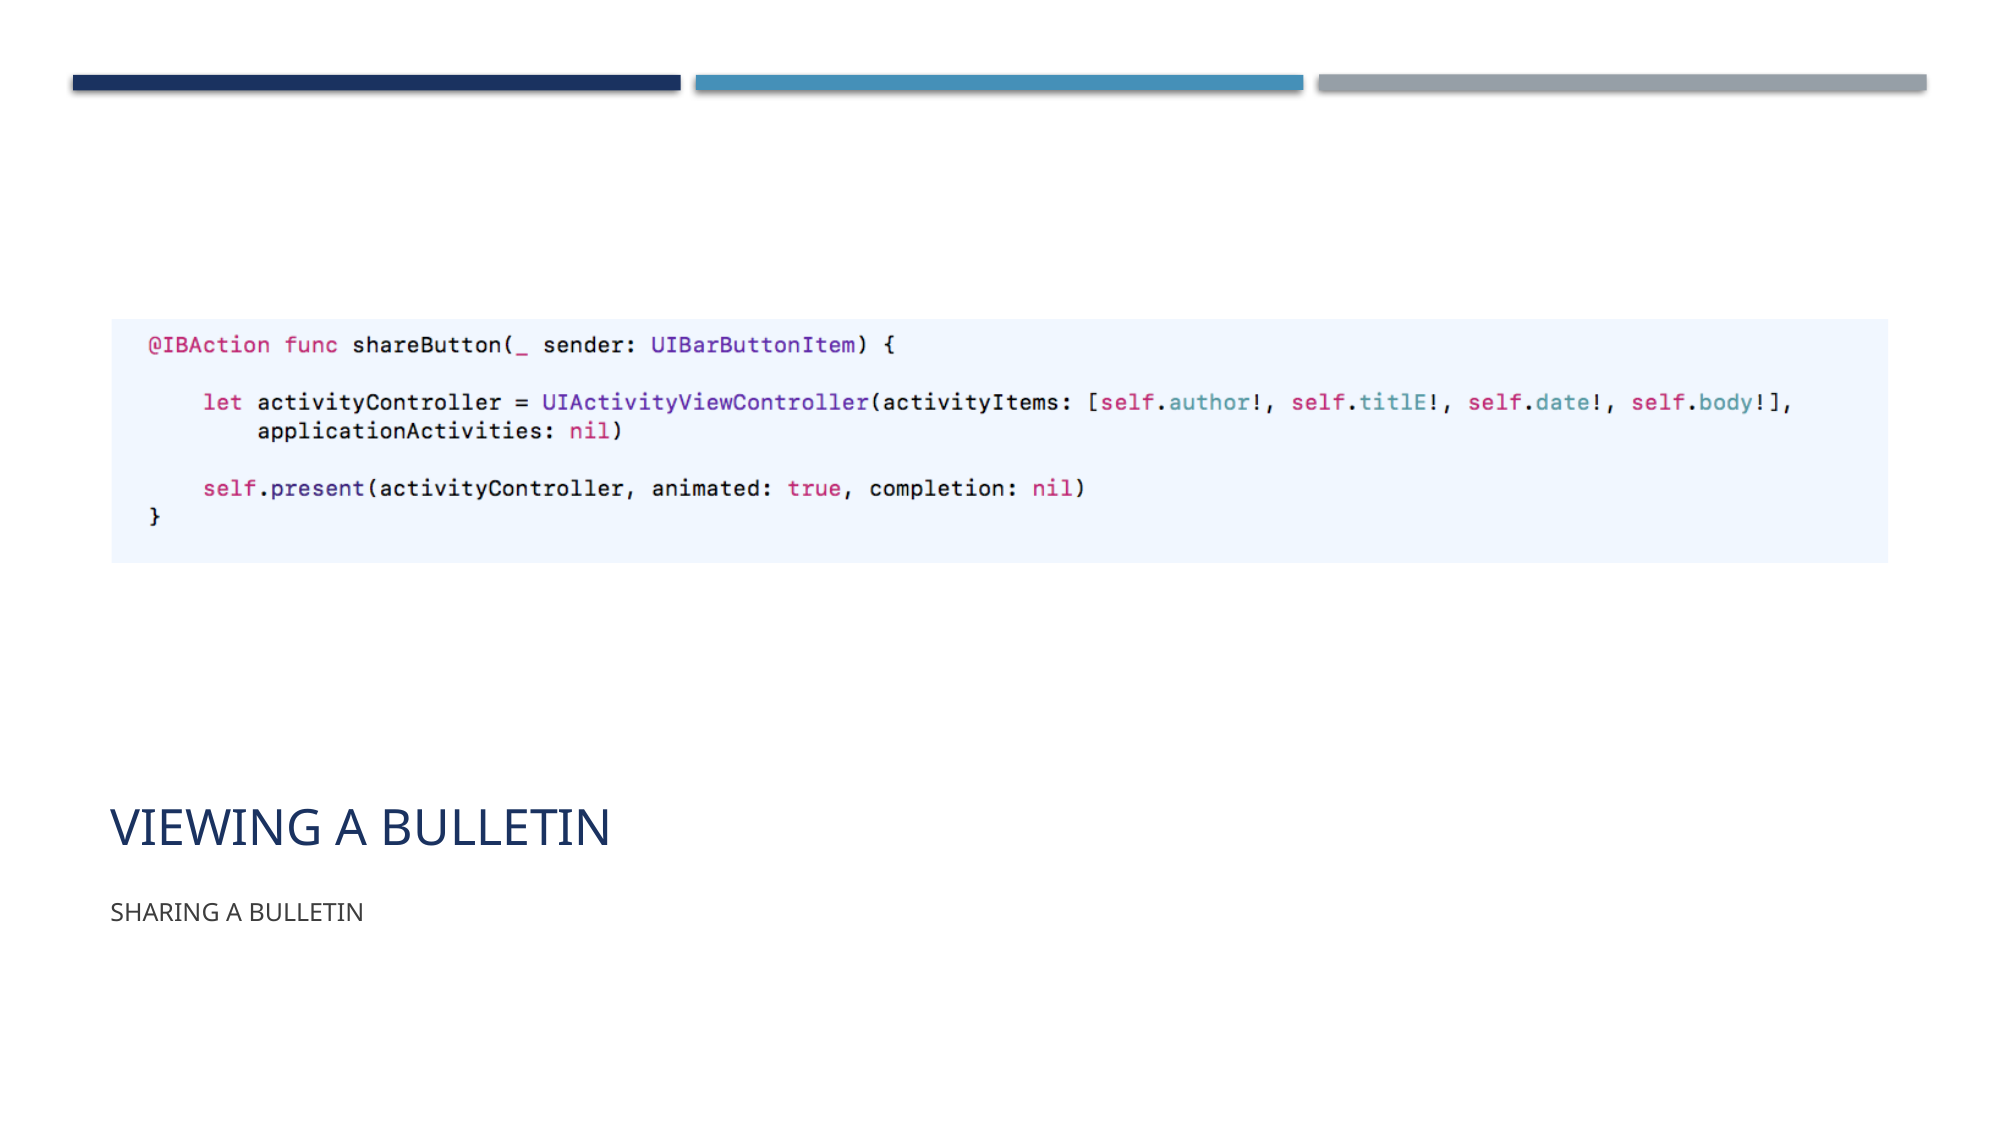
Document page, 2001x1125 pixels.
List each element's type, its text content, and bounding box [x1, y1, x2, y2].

title VIEWING A BULLETIN [95, 769, 1905, 862]
picture [111, 318, 1889, 563]
list SHARING A BULLETIN [95, 862, 1905, 962]
